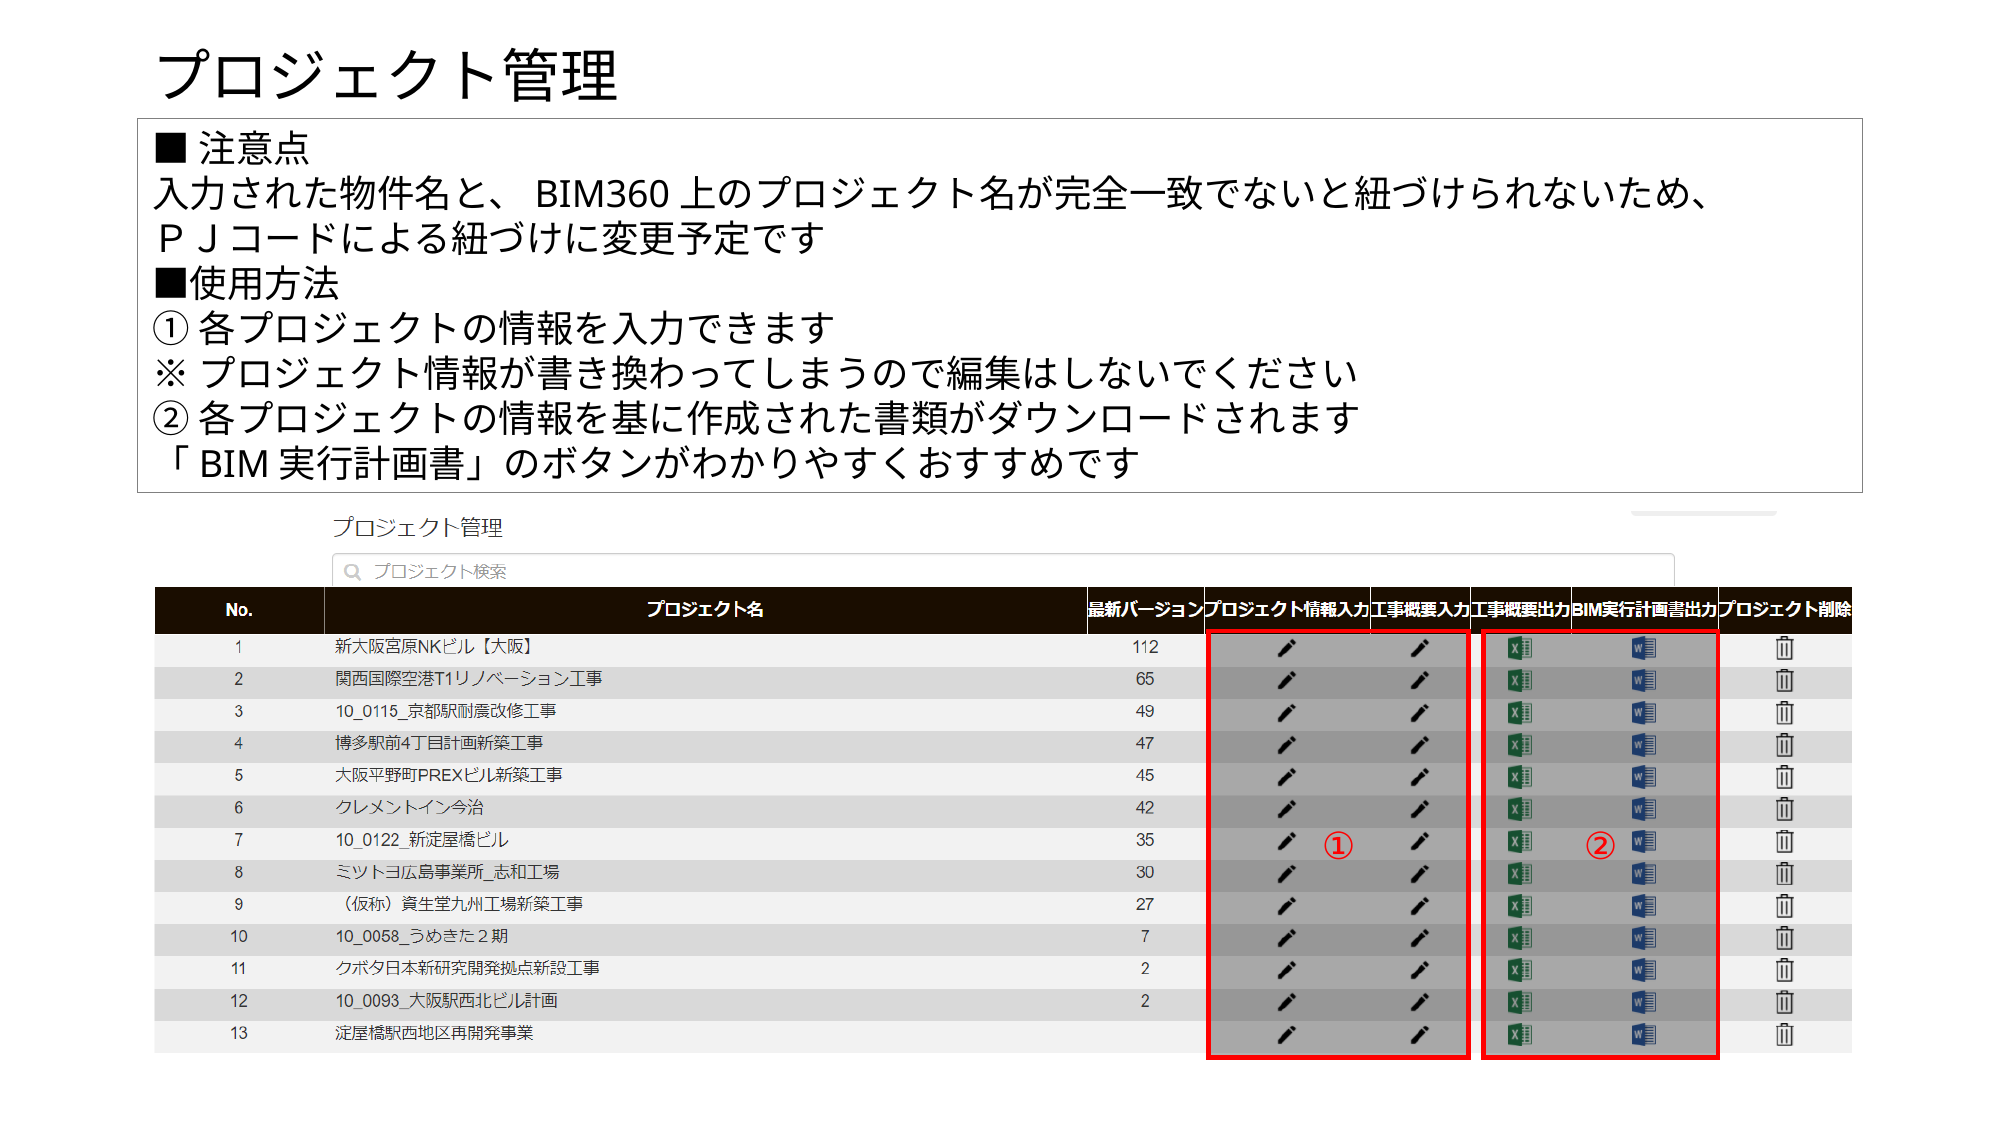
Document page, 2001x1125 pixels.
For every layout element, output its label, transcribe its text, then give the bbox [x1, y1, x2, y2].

picture [137, 511, 1863, 1062]
title プロジェクト管理 [137, 35, 1863, 118]
text_box ■注意点 入力された物件名と、BIM360上のプロジェクト名が完全一致でないと紐づけられないため、 ＰＪコードによる紐づけに変更予定です ■使用方法 ①各プロジェクトの情報を入力できます ※プロジェクト情報が書き換わってしまうので編集はしないでください ②各プロジェクトの情報を基に作成された書類がダウンロードされます 「BIM実行計画書」のボタンがわかりやすくおすすめです [137, 118, 1863, 493]
